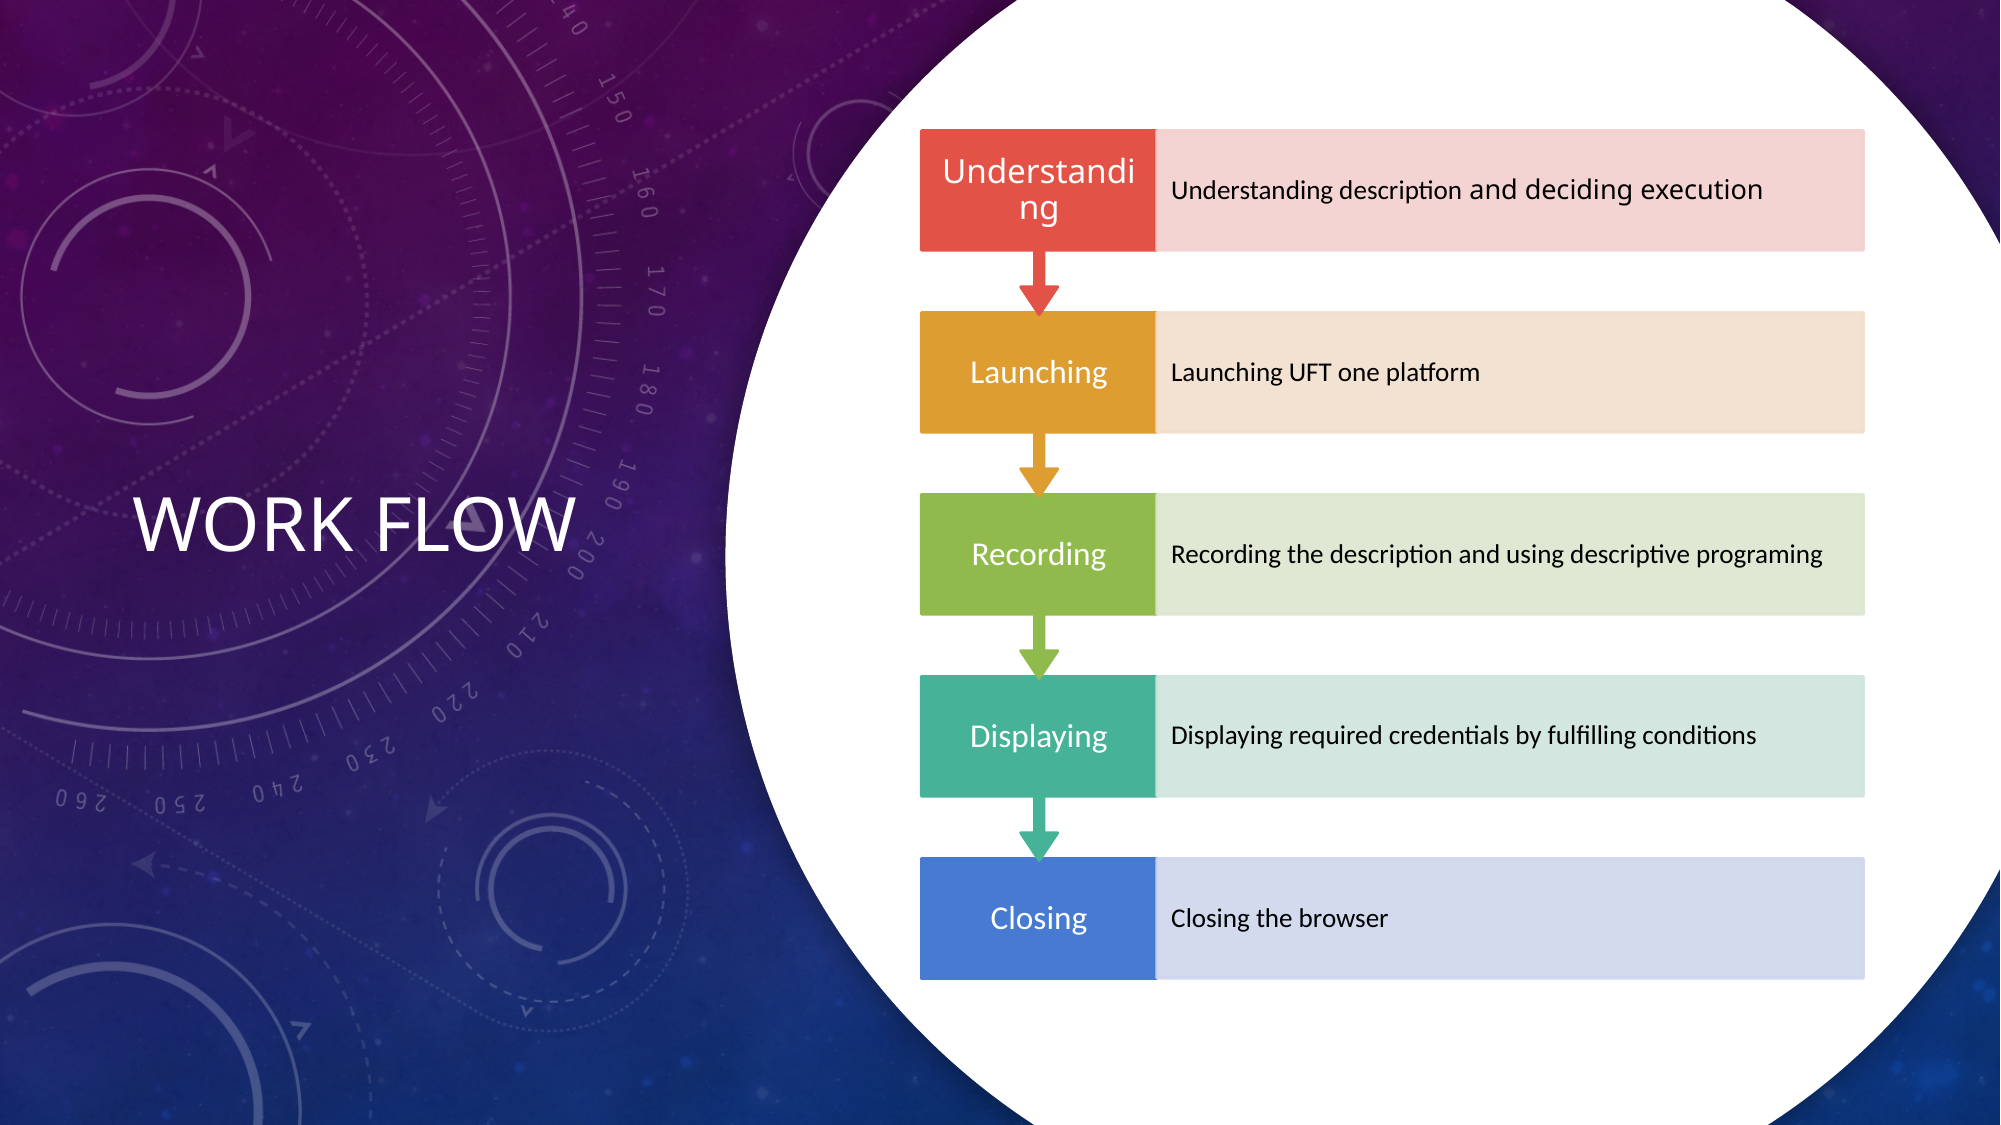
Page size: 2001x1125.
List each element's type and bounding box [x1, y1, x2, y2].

text_box [921, 129, 1864, 979]
picture [0, 0, 2000, 1125]
